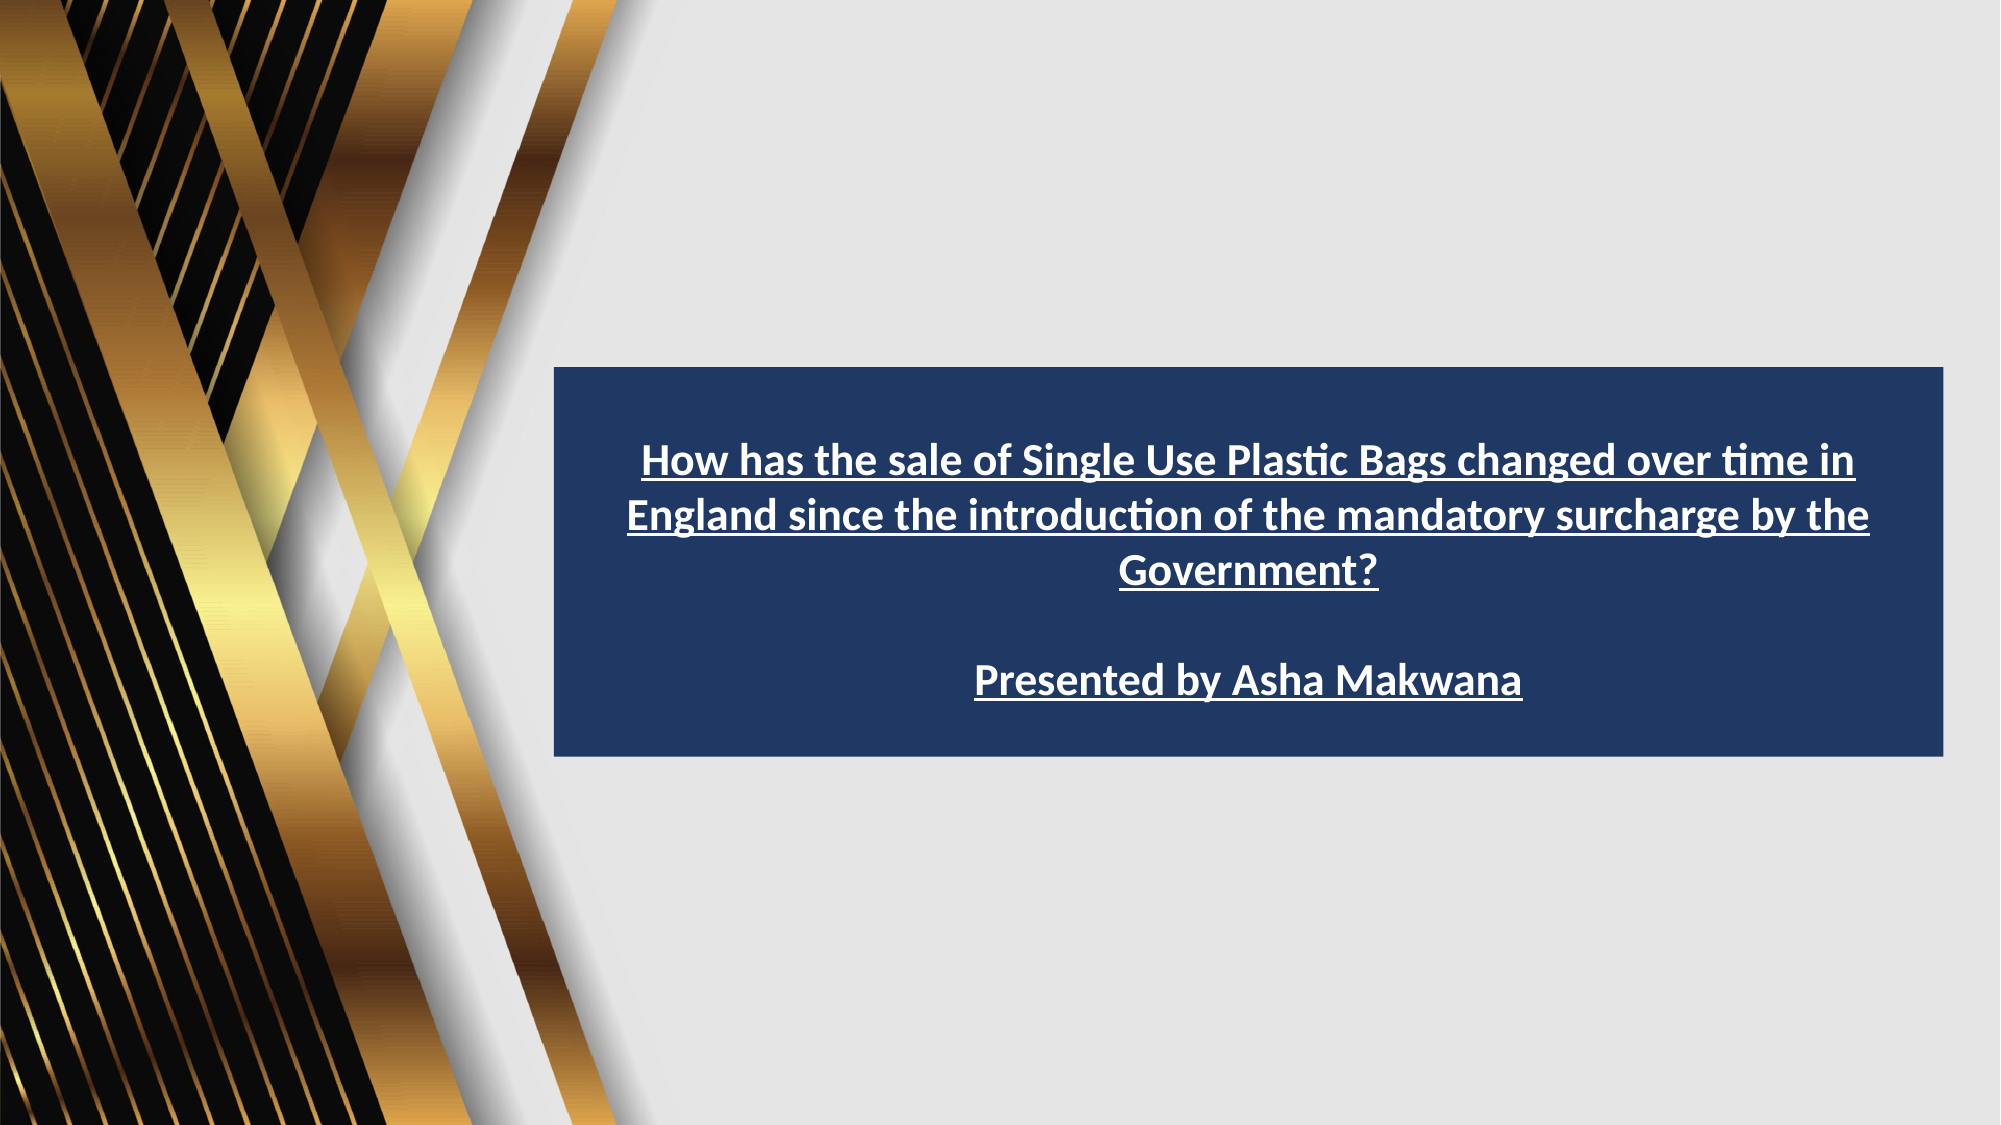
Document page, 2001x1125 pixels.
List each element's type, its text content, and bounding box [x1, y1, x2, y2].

text_box How has the sale of Single Use Plastic Bags changed over time in England since the introduction of the mandatory surcharge by the Government? Presented by Asha Makwana [553, 367, 1944, 757]
picture [0, 0, 2001, 1125]
